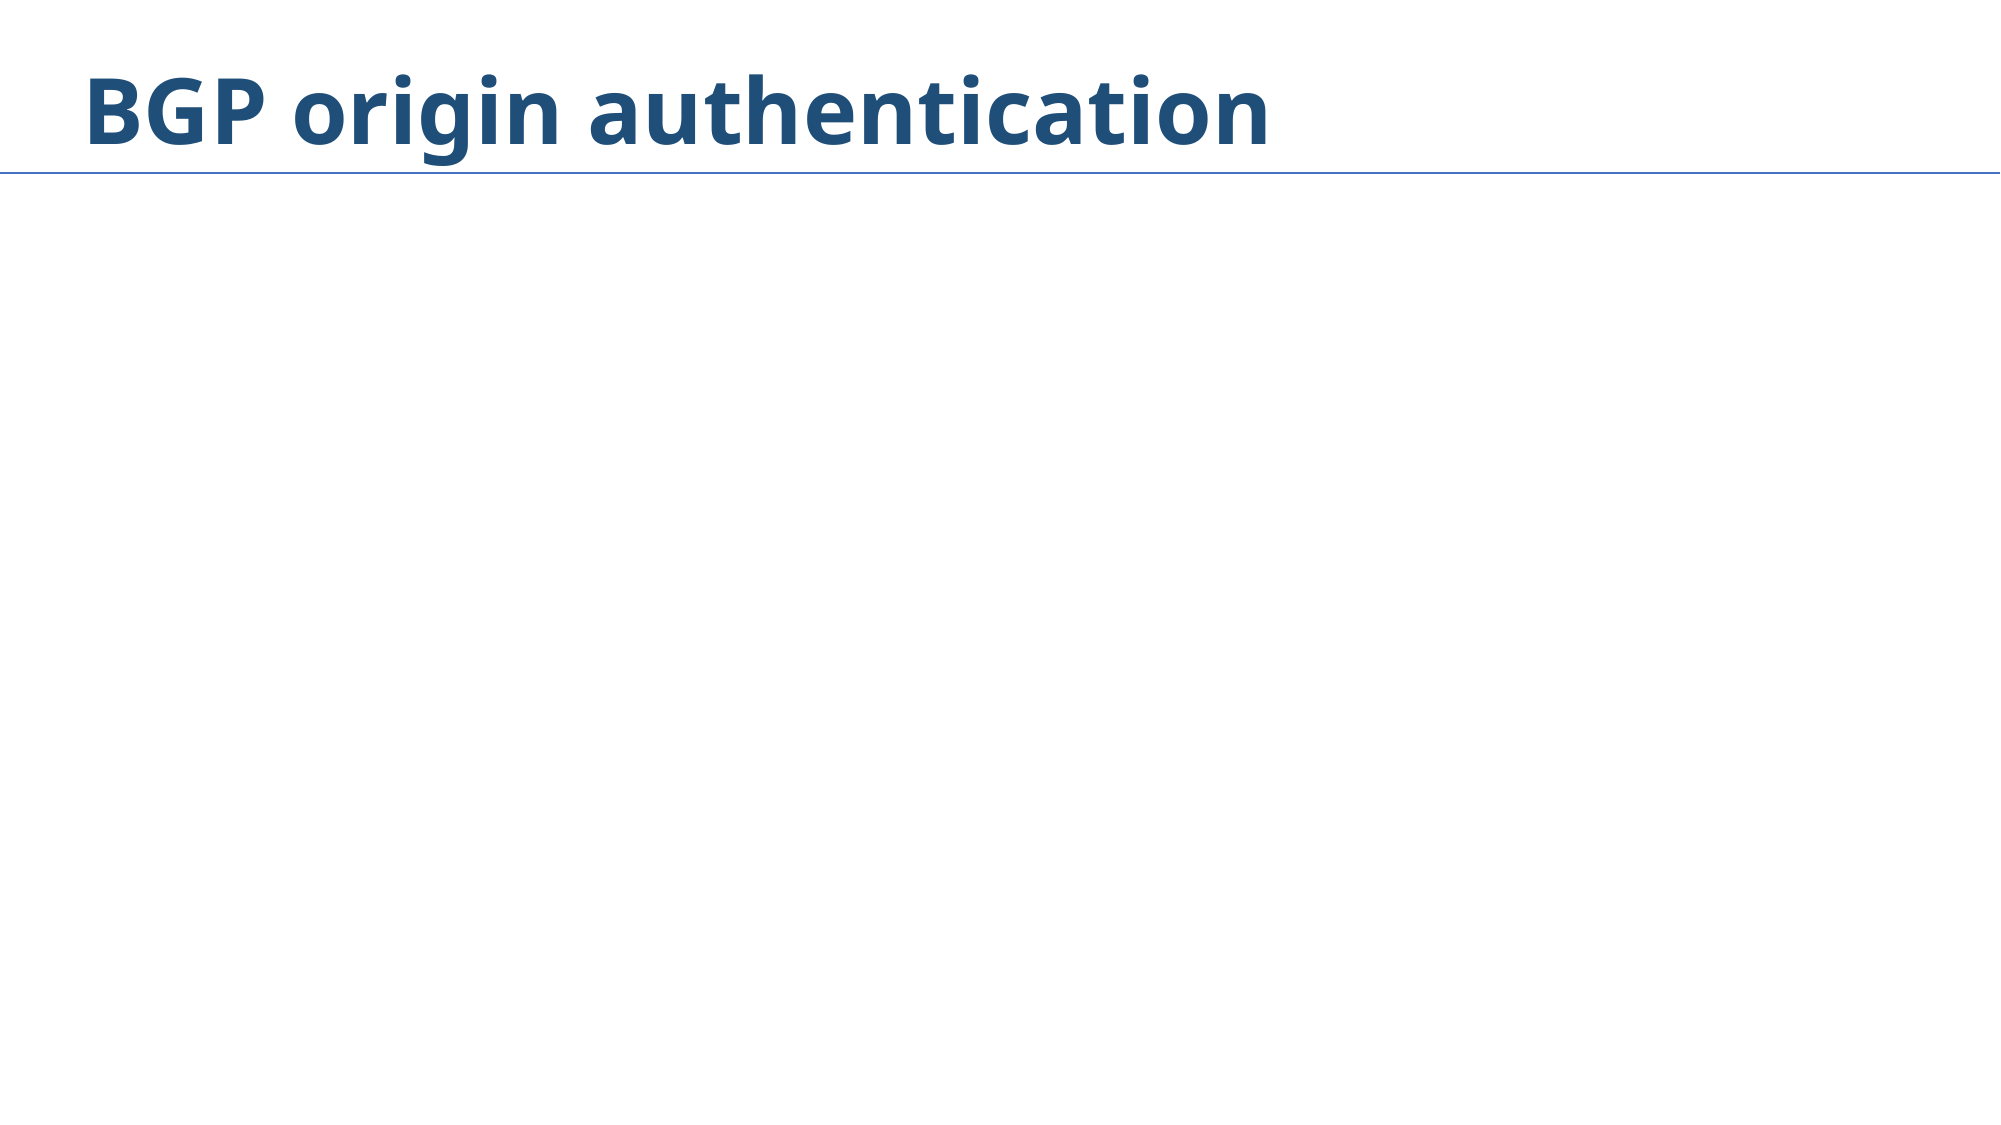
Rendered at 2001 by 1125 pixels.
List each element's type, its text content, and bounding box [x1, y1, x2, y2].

title BGP origin authentication [67, 54, 1927, 176]
